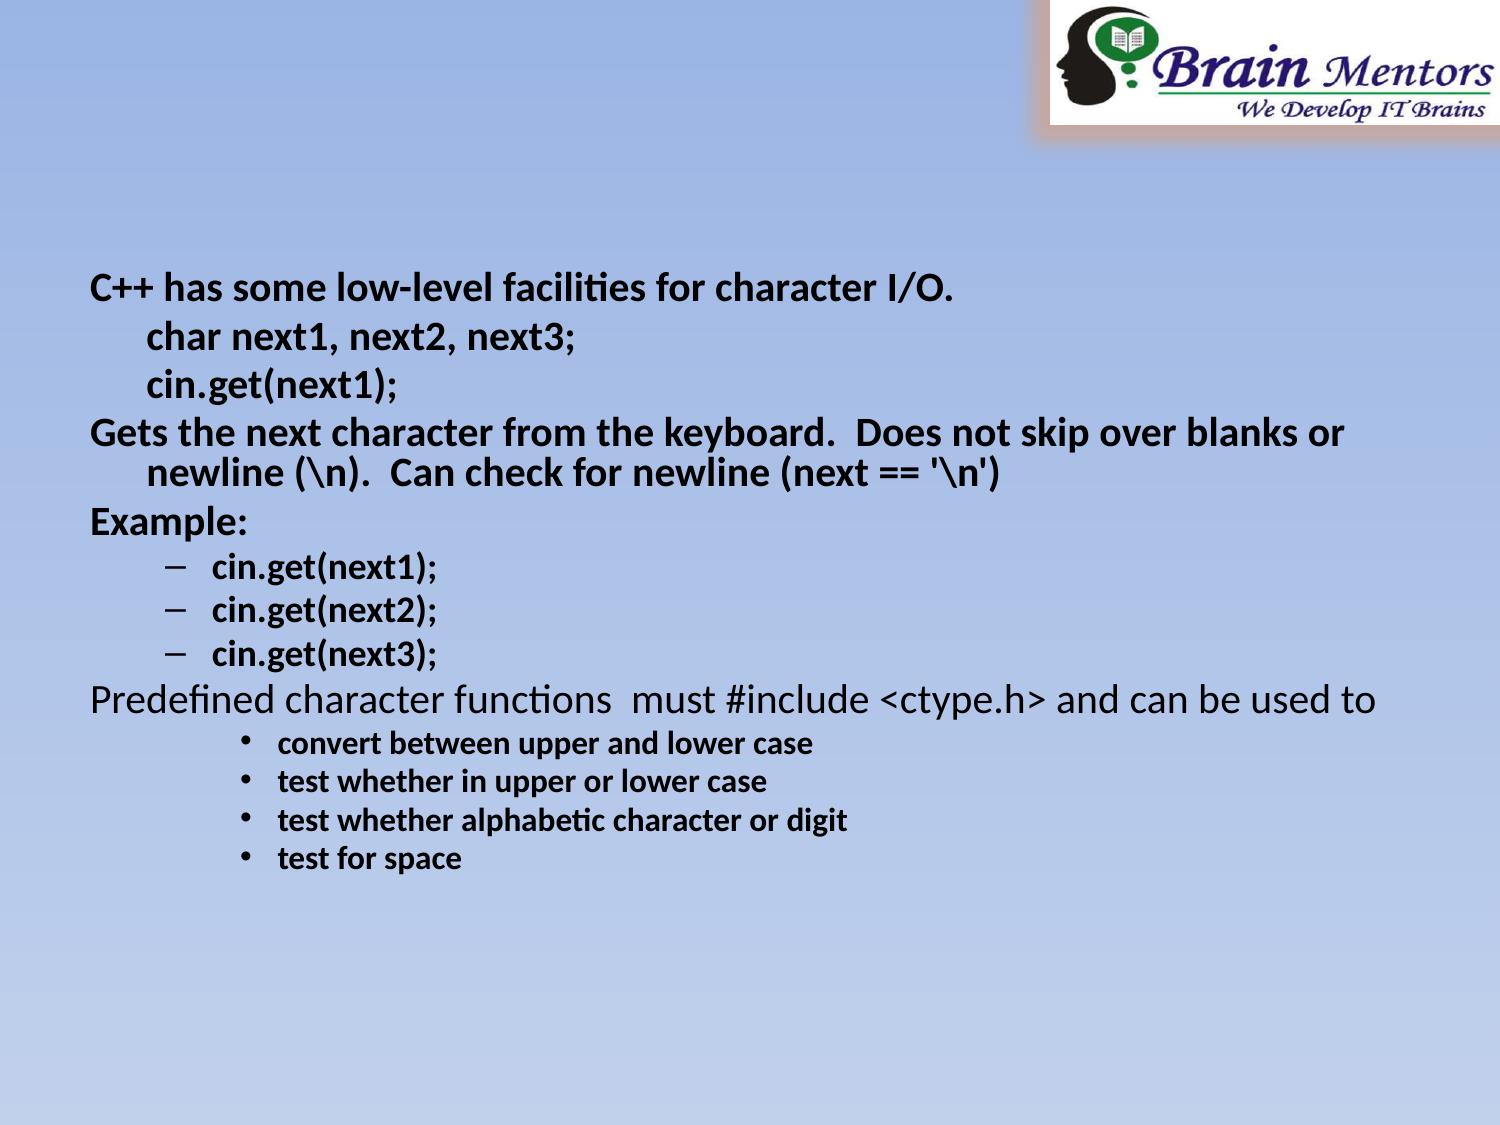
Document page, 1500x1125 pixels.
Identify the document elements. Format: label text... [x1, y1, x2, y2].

list C++ has some low-level facilities for character I/O. char next1, next2, next3; cin.get(next1); Gets the next character from the keyboard. Does not skip over blanks or newline (\n). Can check for newline (next == '\n') Example: cin.get(next1); cin.get(next2); cin.get(next3); Predefined character functions must #include <ctype.h> and can be used to convert between upper and lower case test whether in upper or lower case test whether alphabetic character or digit test for space [75, 262, 1425, 1005]
picture [1049, 0, 1500, 126]
